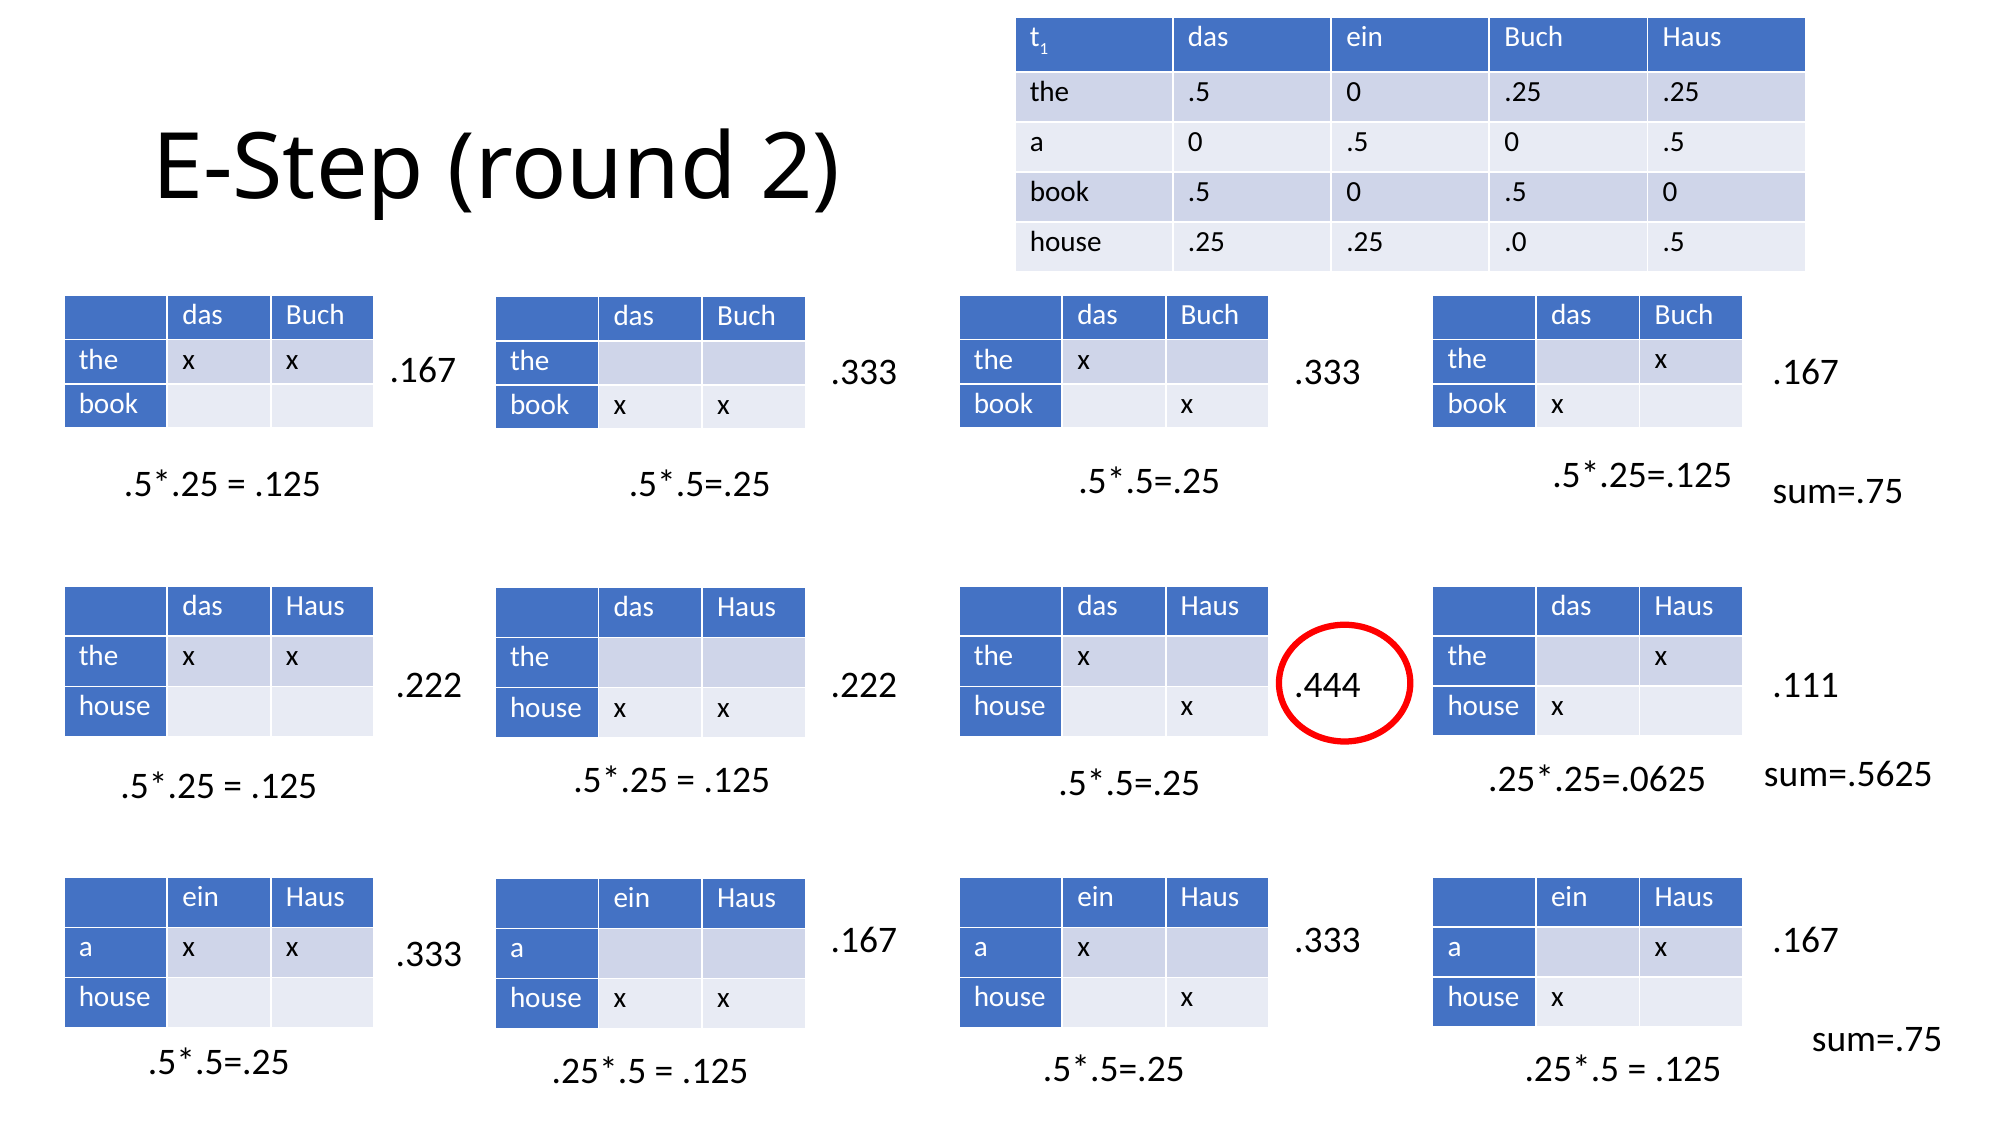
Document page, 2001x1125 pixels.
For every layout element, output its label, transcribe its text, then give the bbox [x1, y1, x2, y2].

table_cell .25 [1174, 223, 1330, 271]
table_header das [1174, 18, 1330, 71]
text_box .5*.5=.25 [613, 451, 786, 512]
text_box .5*.25 = .125 [558, 747, 786, 807]
text_box .25*.25=.0625 [1473, 746, 1722, 806]
table_header das [599, 588, 701, 637]
table_cell x [1640, 340, 1742, 383]
table_header Haus [703, 879, 805, 928]
text_box .5*.25 = .125 [105, 753, 333, 814]
table_cell .5 [1490, 173, 1647, 221]
table_cell [1537, 928, 1639, 976]
table_cell .5 [1332, 123, 1488, 171]
table_header [1433, 587, 1535, 635]
table_cell .25 [1332, 223, 1488, 271]
table_header Haus [703, 588, 805, 637]
text_box .5*.25=.125 [1537, 442, 1748, 503]
table_cell [272, 385, 373, 427]
table_cell [1537, 637, 1639, 685]
table_header Buch [1167, 296, 1268, 339]
table_cell x [168, 928, 270, 977]
table_cell x [1537, 978, 1639, 1026]
table_cell [1537, 340, 1639, 383]
table_cell x [703, 979, 805, 1028]
table_cell book [496, 386, 598, 428]
table_cell house [1016, 223, 1172, 271]
table_header ein [1063, 878, 1165, 927]
table_header Haus [1167, 587, 1268, 635]
table_cell x [1537, 385, 1639, 427]
table_cell .25 [1490, 73, 1647, 121]
table_header Haus [1167, 878, 1268, 927]
table_cell .5 [1648, 123, 1805, 171]
text_box sum=.75 [1758, 458, 1919, 519]
table_header Haus [1640, 878, 1742, 926]
table_cell x [1640, 928, 1742, 976]
table_cell x [703, 688, 805, 737]
table_cell x [599, 688, 701, 737]
table_header [960, 878, 1061, 927]
text_box .222 [380, 652, 478, 713]
table_cell .25 [1648, 73, 1805, 121]
table_cell [1640, 978, 1742, 1026]
table_header ein [599, 879, 701, 928]
table_header [65, 878, 166, 927]
table_cell [168, 385, 270, 427]
table_cell x [599, 979, 701, 1028]
table_cell house [960, 978, 1061, 1027]
table_cell house [960, 687, 1061, 736]
table_cell .5 [1648, 223, 1805, 271]
table_header Buch [1640, 296, 1742, 339]
text_box .167 [815, 907, 912, 968]
table_cell 0 [1490, 123, 1647, 171]
table_cell .0 [1490, 223, 1647, 271]
text_box .444 [1279, 652, 1287, 668]
table_cell [1063, 385, 1165, 427]
table_cell .5 [1174, 173, 1330, 221]
text_box sum=.75 [1797, 1006, 1958, 1066]
table_header [496, 297, 598, 340]
table_header t1 [1016, 18, 1172, 71]
table_cell [1640, 687, 1742, 735]
table_header [65, 587, 166, 635]
table_cell x [272, 340, 373, 383]
table_cell the [960, 340, 1061, 383]
table_header Haus [1648, 18, 1805, 71]
text_box .444 [1279, 698, 1286, 713]
table_header [1433, 878, 1535, 926]
table_cell the [960, 637, 1061, 686]
text_box .5*.5=.25 [133, 1029, 305, 1090]
table_cell [1167, 928, 1268, 977]
table_cell book [1016, 173, 1172, 221]
text_box .333 [815, 339, 912, 400]
table_cell x [168, 637, 270, 686]
table_header Haus [1640, 587, 1742, 635]
text_box .333 [1279, 907, 1376, 968]
table_header das [599, 297, 701, 340]
table_cell the [65, 637, 166, 686]
table_cell house [496, 688, 598, 737]
table_cell the [1433, 340, 1535, 383]
table_cell x [1640, 637, 1742, 685]
table_cell [168, 687, 270, 736]
table_cell house [65, 687, 166, 736]
table_cell x [1537, 687, 1639, 735]
table_cell x [272, 637, 373, 686]
table_header [960, 587, 1061, 635]
table_cell 0 [1332, 73, 1488, 121]
table_cell x [1167, 978, 1268, 1027]
table_header das [168, 296, 270, 339]
table_cell x [1063, 340, 1165, 383]
table_header [496, 879, 598, 928]
table_cell [703, 342, 805, 384]
table_cell the [496, 638, 598, 687]
table_header Haus [272, 587, 373, 635]
table_cell [1063, 687, 1165, 736]
text_box .167 [1757, 339, 1854, 400]
table_cell the [1433, 637, 1535, 685]
table_header das [168, 587, 270, 635]
table_header Buch [1490, 18, 1647, 71]
table_cell [1063, 978, 1165, 1027]
table_header Haus [272, 878, 373, 927]
table_cell [272, 687, 373, 736]
table_header das [1063, 296, 1165, 339]
table_cell book [960, 385, 1061, 427]
table_cell [599, 638, 701, 687]
text_box .333 [1279, 339, 1376, 400]
table_cell 0 [1332, 173, 1488, 221]
table_cell .5 [1174, 73, 1330, 121]
text_box .5*.5=.25 [1028, 1037, 1200, 1097]
table_cell house [1433, 978, 1535, 1026]
text_box sum=.5625 [1749, 741, 1948, 802]
table_cell the [496, 342, 598, 384]
table_cell x [1063, 637, 1165, 686]
table_cell [1640, 385, 1742, 427]
table_header das [1537, 296, 1639, 339]
table_header Buch [703, 297, 805, 340]
table_header das [1537, 587, 1639, 635]
table_header ein [1332, 18, 1488, 71]
text_box [1277, 623, 1412, 743]
table_cell a [496, 929, 598, 978]
table_header [65, 296, 166, 339]
table_header ein [1537, 878, 1639, 926]
text_box .222 [815, 652, 912, 713]
text_box .5*.5=.25 [1043, 750, 1216, 811]
table_cell a [1016, 123, 1172, 171]
table_cell the [1016, 73, 1172, 121]
table_cell [1167, 637, 1268, 686]
table_cell [168, 978, 270, 1027]
table_cell x [1167, 687, 1268, 736]
table_cell [1167, 340, 1268, 383]
table_cell [599, 342, 701, 384]
table_header [960, 296, 1061, 339]
table_header [1433, 296, 1535, 339]
text_box .5*.25 = .125 [109, 451, 336, 512]
table_header Buch [272, 296, 373, 339]
text_box .167 [1757, 907, 1854, 968]
table_header [496, 588, 598, 637]
title E-Step (round 2) [137, 59, 1863, 278]
table_cell 0 [1174, 123, 1330, 171]
table_cell x [599, 386, 701, 428]
table_header das [1063, 587, 1165, 635]
table_cell x [1063, 928, 1165, 977]
table_cell x [703, 386, 805, 428]
table_cell a [960, 928, 1061, 977]
table_cell house [65, 978, 166, 1027]
text_box .25*.5 = .125 [1509, 1037, 1737, 1097]
table_cell a [1433, 928, 1535, 976]
table_cell x [1167, 385, 1268, 427]
text_box .111 [1757, 652, 1854, 713]
table_cell [599, 929, 701, 978]
text_box .333 [380, 921, 478, 982]
table_cell [703, 929, 805, 978]
table_cell 0 [1648, 173, 1805, 221]
table_cell house [496, 979, 598, 1028]
table_cell [272, 978, 373, 1027]
table_cell [703, 638, 805, 687]
table_cell house [1433, 687, 1535, 735]
text_box .167 [374, 337, 472, 398]
table_cell the [65, 340, 166, 383]
table_cell a [65, 928, 166, 977]
table_header ein [168, 878, 270, 927]
table_cell x [168, 340, 270, 383]
table_cell book [1433, 385, 1535, 427]
text_box .25*.5 = .125 [536, 1038, 764, 1099]
text_box .5*.5=.25 [1063, 448, 1236, 509]
table_cell x [272, 928, 373, 977]
table_cell book [65, 385, 166, 427]
